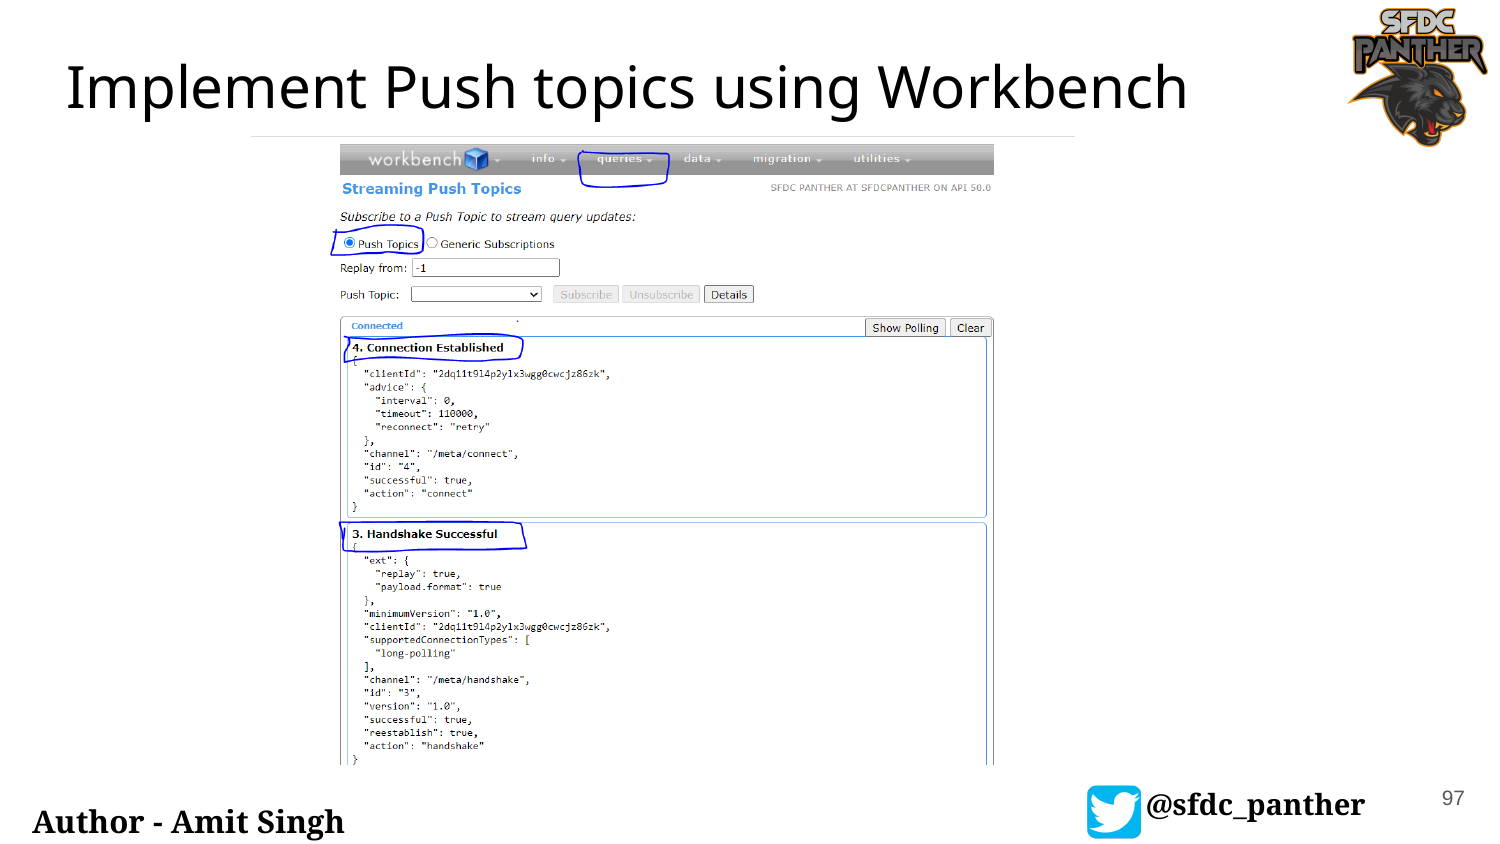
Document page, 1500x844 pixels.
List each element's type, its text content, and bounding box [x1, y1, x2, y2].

slide_number 97 [1389, 764, 1480, 830]
picture [250, 134, 1075, 766]
picture [1347, 8, 1488, 147]
picture [1085, 784, 1144, 842]
title Implement Push topics using Workbench [51, 35, 1449, 129]
